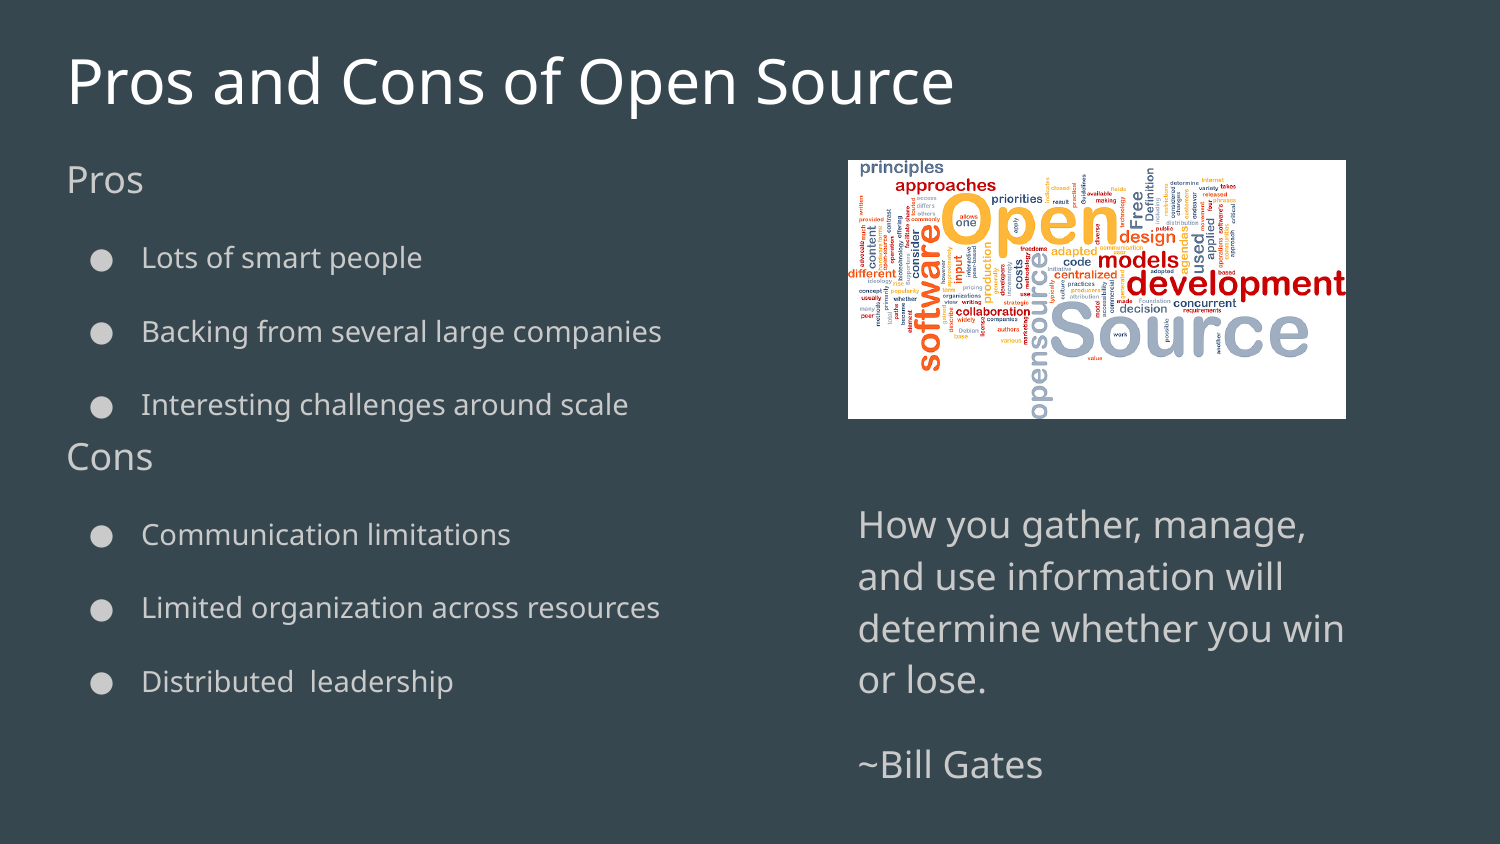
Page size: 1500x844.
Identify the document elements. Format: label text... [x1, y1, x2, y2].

picture [848, 160, 1346, 419]
subtitle How you gather, manage, and use information will determine whether you win or lose. ~Bill Gates [842, 479, 1378, 738]
list Pros Lots of smart people Backing from several large companies Interesting challenges around scale [51, 134, 834, 410]
title Pros and Cons of Open Source [51, 27, 1449, 122]
list Cons Communication limitations Limited organization across resources Distributed leadership [51, 410, 846, 719]
